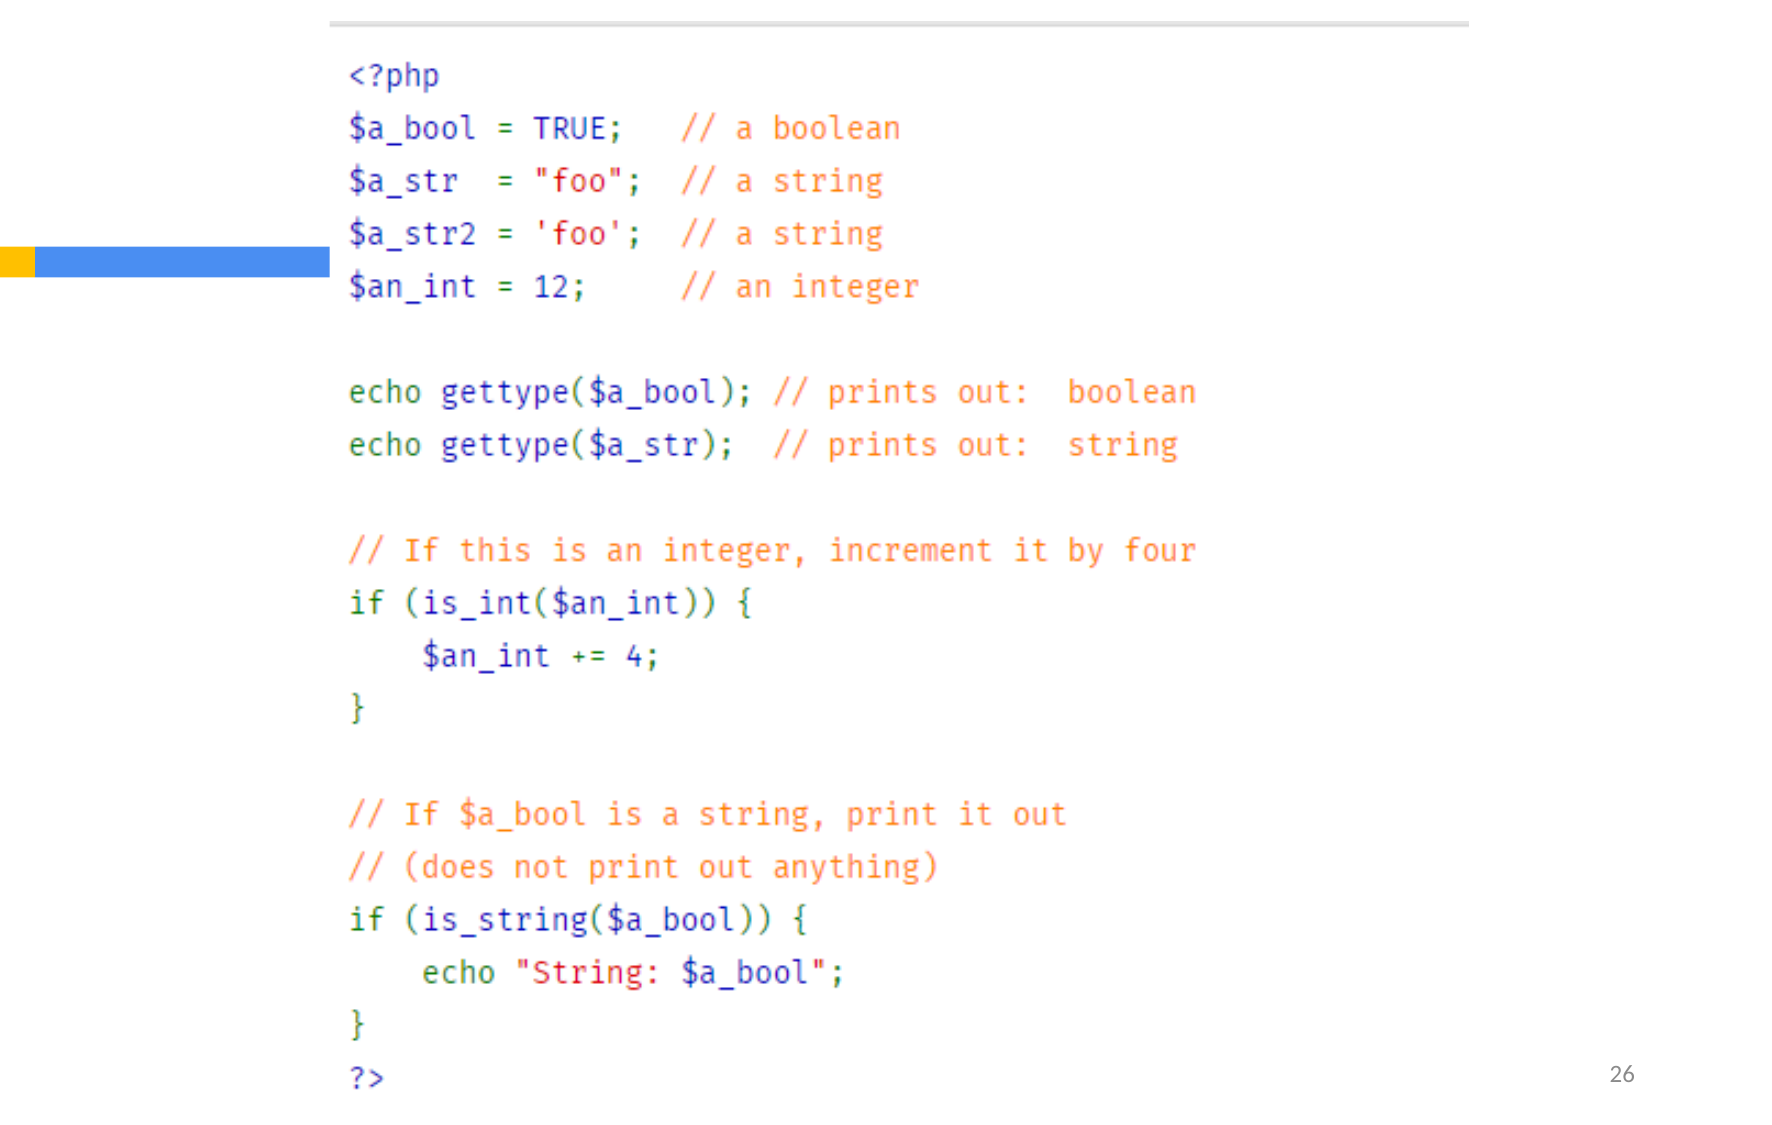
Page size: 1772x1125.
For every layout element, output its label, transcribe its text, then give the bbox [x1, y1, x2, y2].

picture [329, 21, 1469, 1113]
slide_number 26 [1469, 1042, 1651, 1103]
